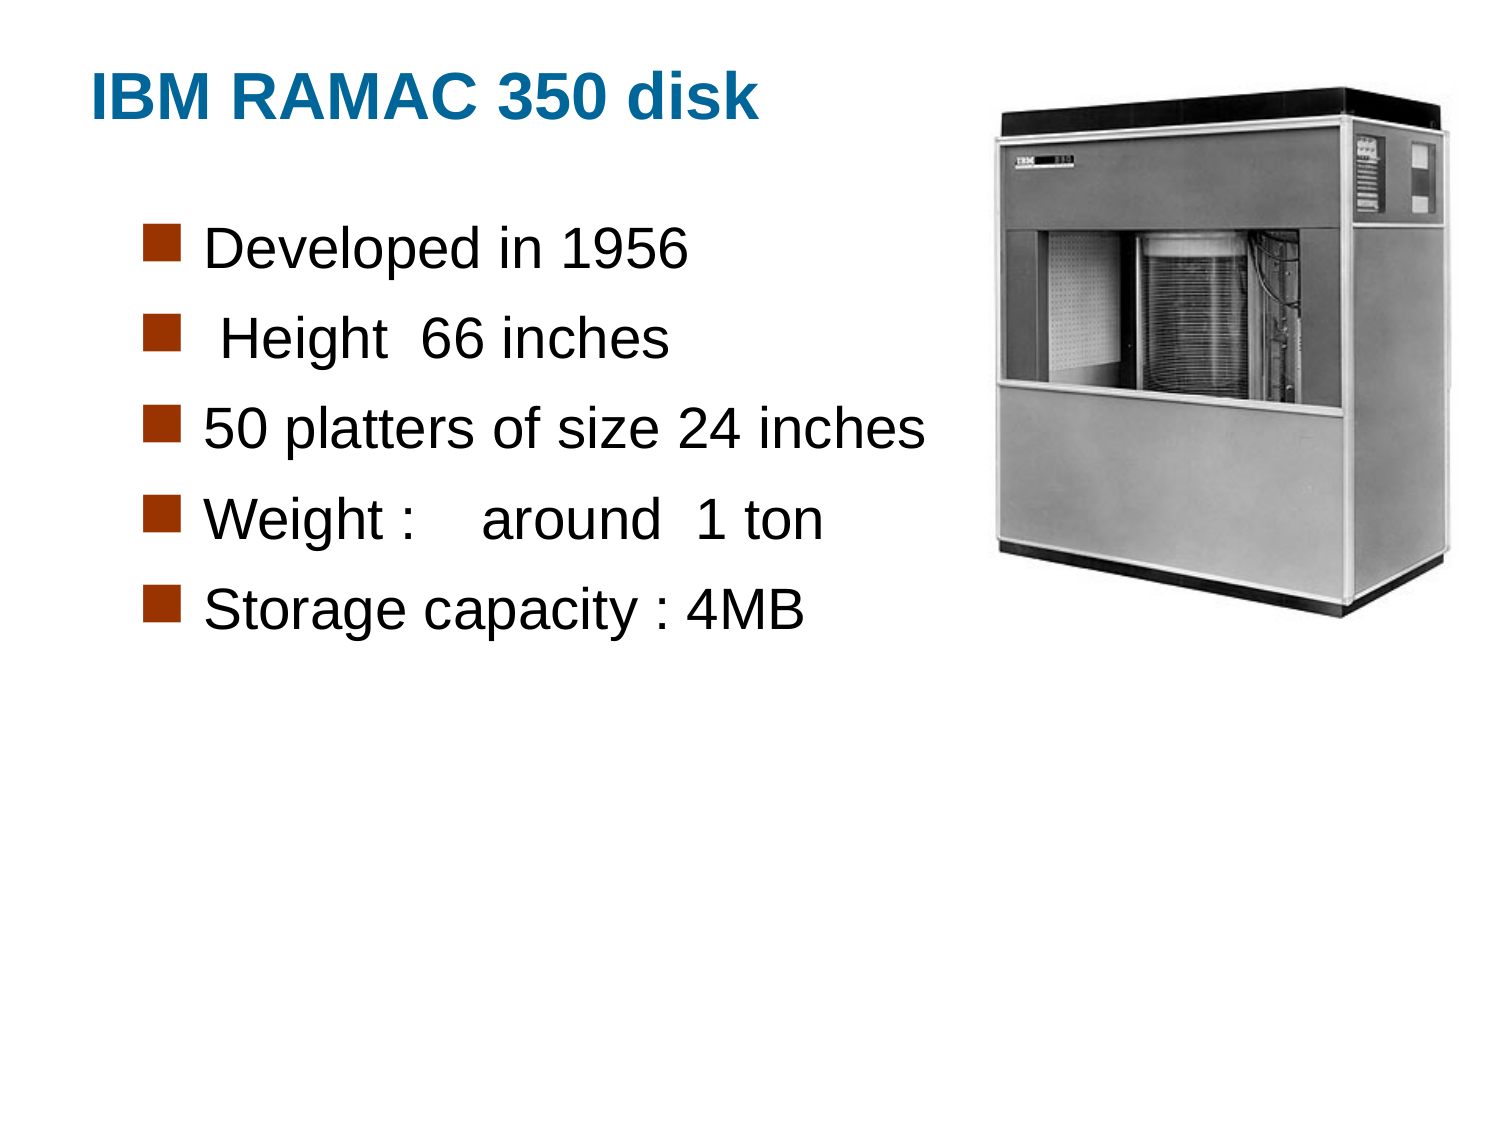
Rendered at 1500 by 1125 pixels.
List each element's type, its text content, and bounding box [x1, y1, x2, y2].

title IBM RAMAC 350 disk [74, 45, 1426, 141]
picture [988, 81, 1458, 622]
list Developed in 1956 Height 66 inches 50 platters of size 24 inches Weight : around 1 ton Storage capacity : 4MB [132, 202, 1483, 946]
